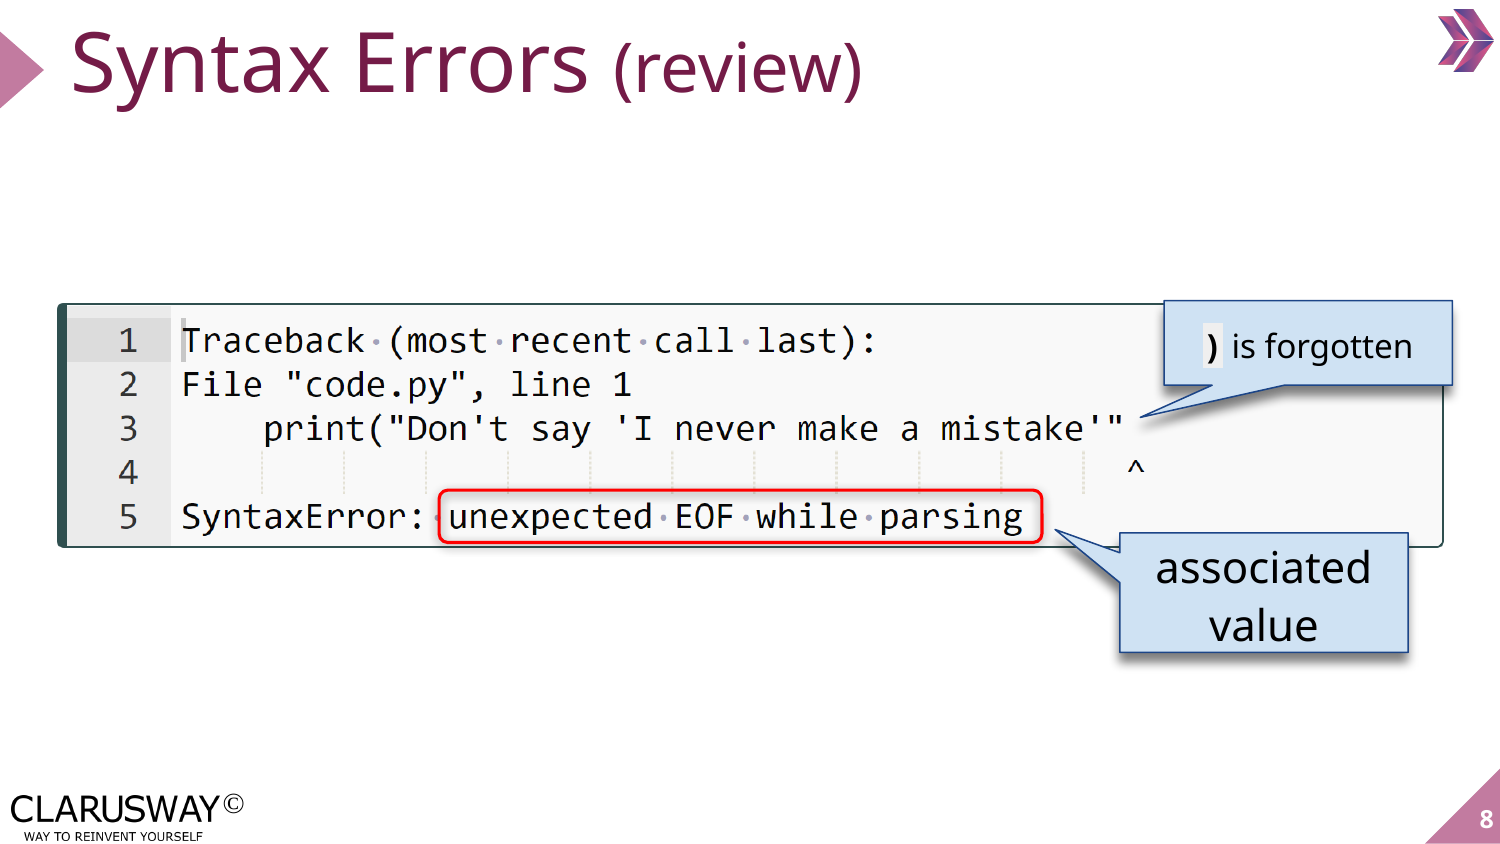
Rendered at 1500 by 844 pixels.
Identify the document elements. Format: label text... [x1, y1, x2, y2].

title Syntax Errors (review) [70, 28, 1376, 132]
picture [53, 300, 1447, 551]
slide_number ‹#› [1418, 760, 1494, 838]
picture [1438, 9, 1494, 72]
picture [11, 795, 220, 841]
text_box associated value [1091, 559, 1409, 653]
text_box ) is forgotten [1448, 300, 1453, 386]
